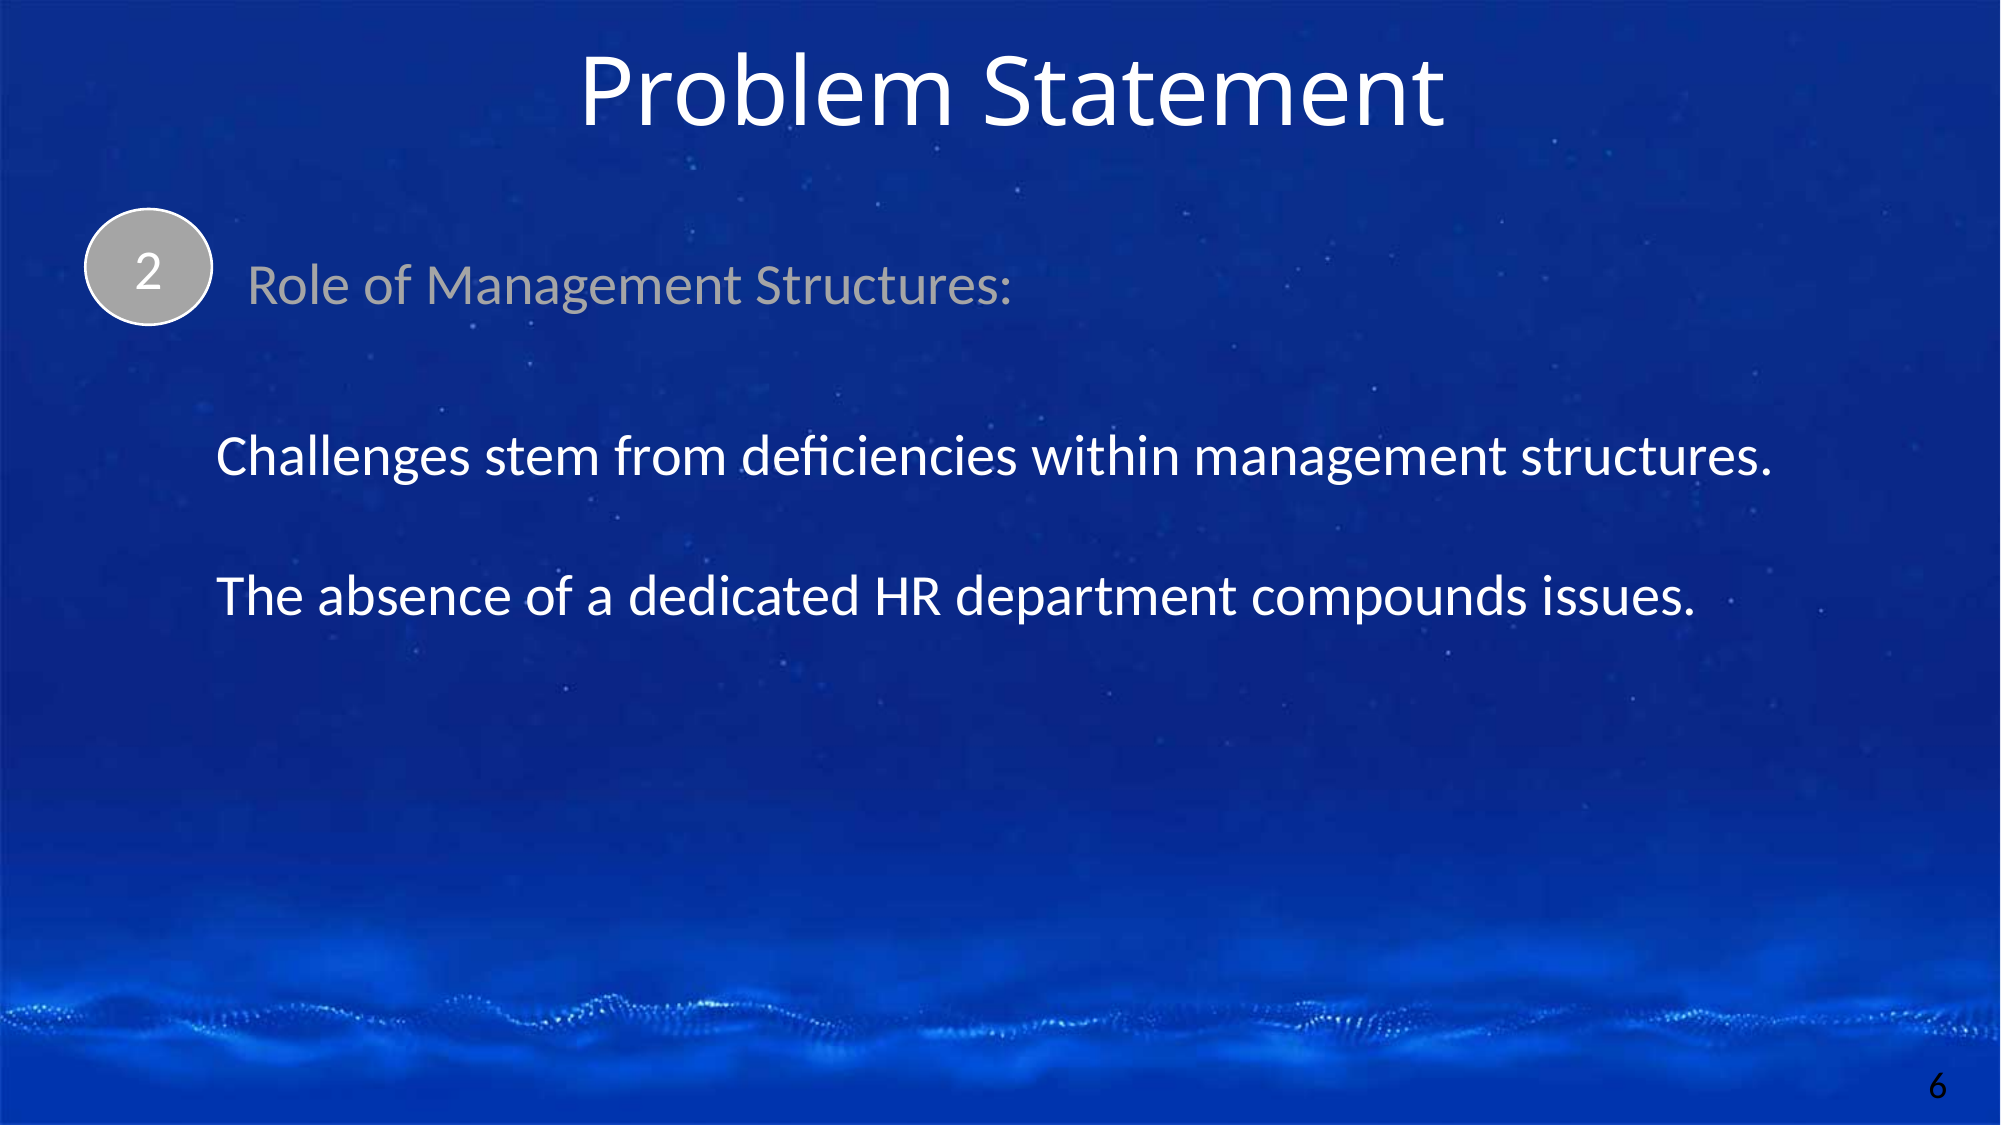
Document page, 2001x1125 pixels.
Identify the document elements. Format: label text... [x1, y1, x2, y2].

picture [0, 0, 2001, 1125]
text_box Challenges stem from deficiencies within management structures. The absence of a dedicated HR department compounds issues. [202, 409, 1823, 635]
text_box 2 [84, 207, 213, 326]
text_box Problem Statement [62, 35, 1962, 154]
text_box Role of Management Structures: [232, 238, 1253, 324]
text_box 6 [1913, 1053, 2000, 1114]
